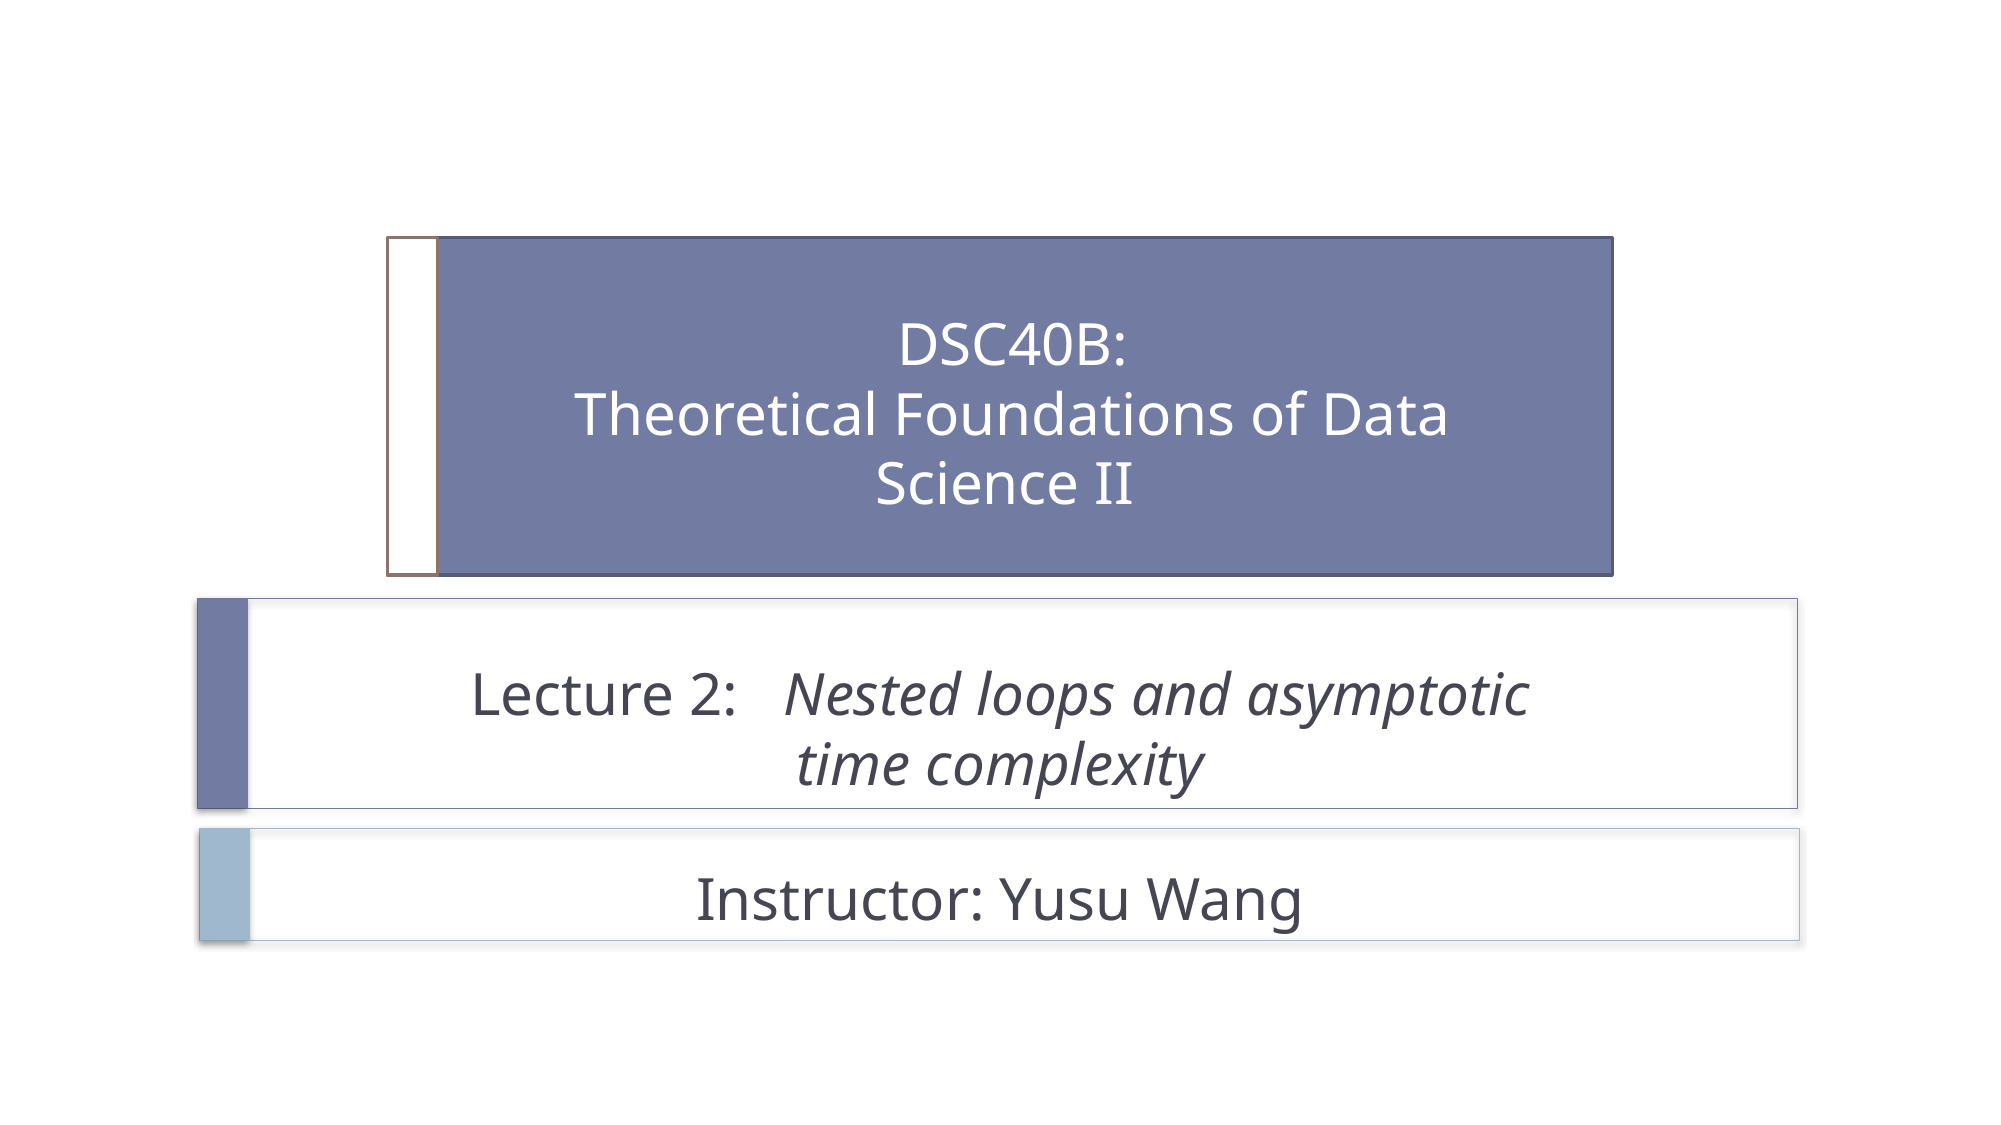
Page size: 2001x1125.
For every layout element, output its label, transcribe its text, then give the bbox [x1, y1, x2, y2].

text_box [439, 236, 1614, 577]
subtitle Lecture 2: Nested loops and asymptotic time complexity Instructor: Yusu Wang [437, 649, 1563, 960]
text_box [386, 236, 439, 577]
title DSC40B: Theoretical Foundations of Data Science II [449, 298, 1576, 512]
